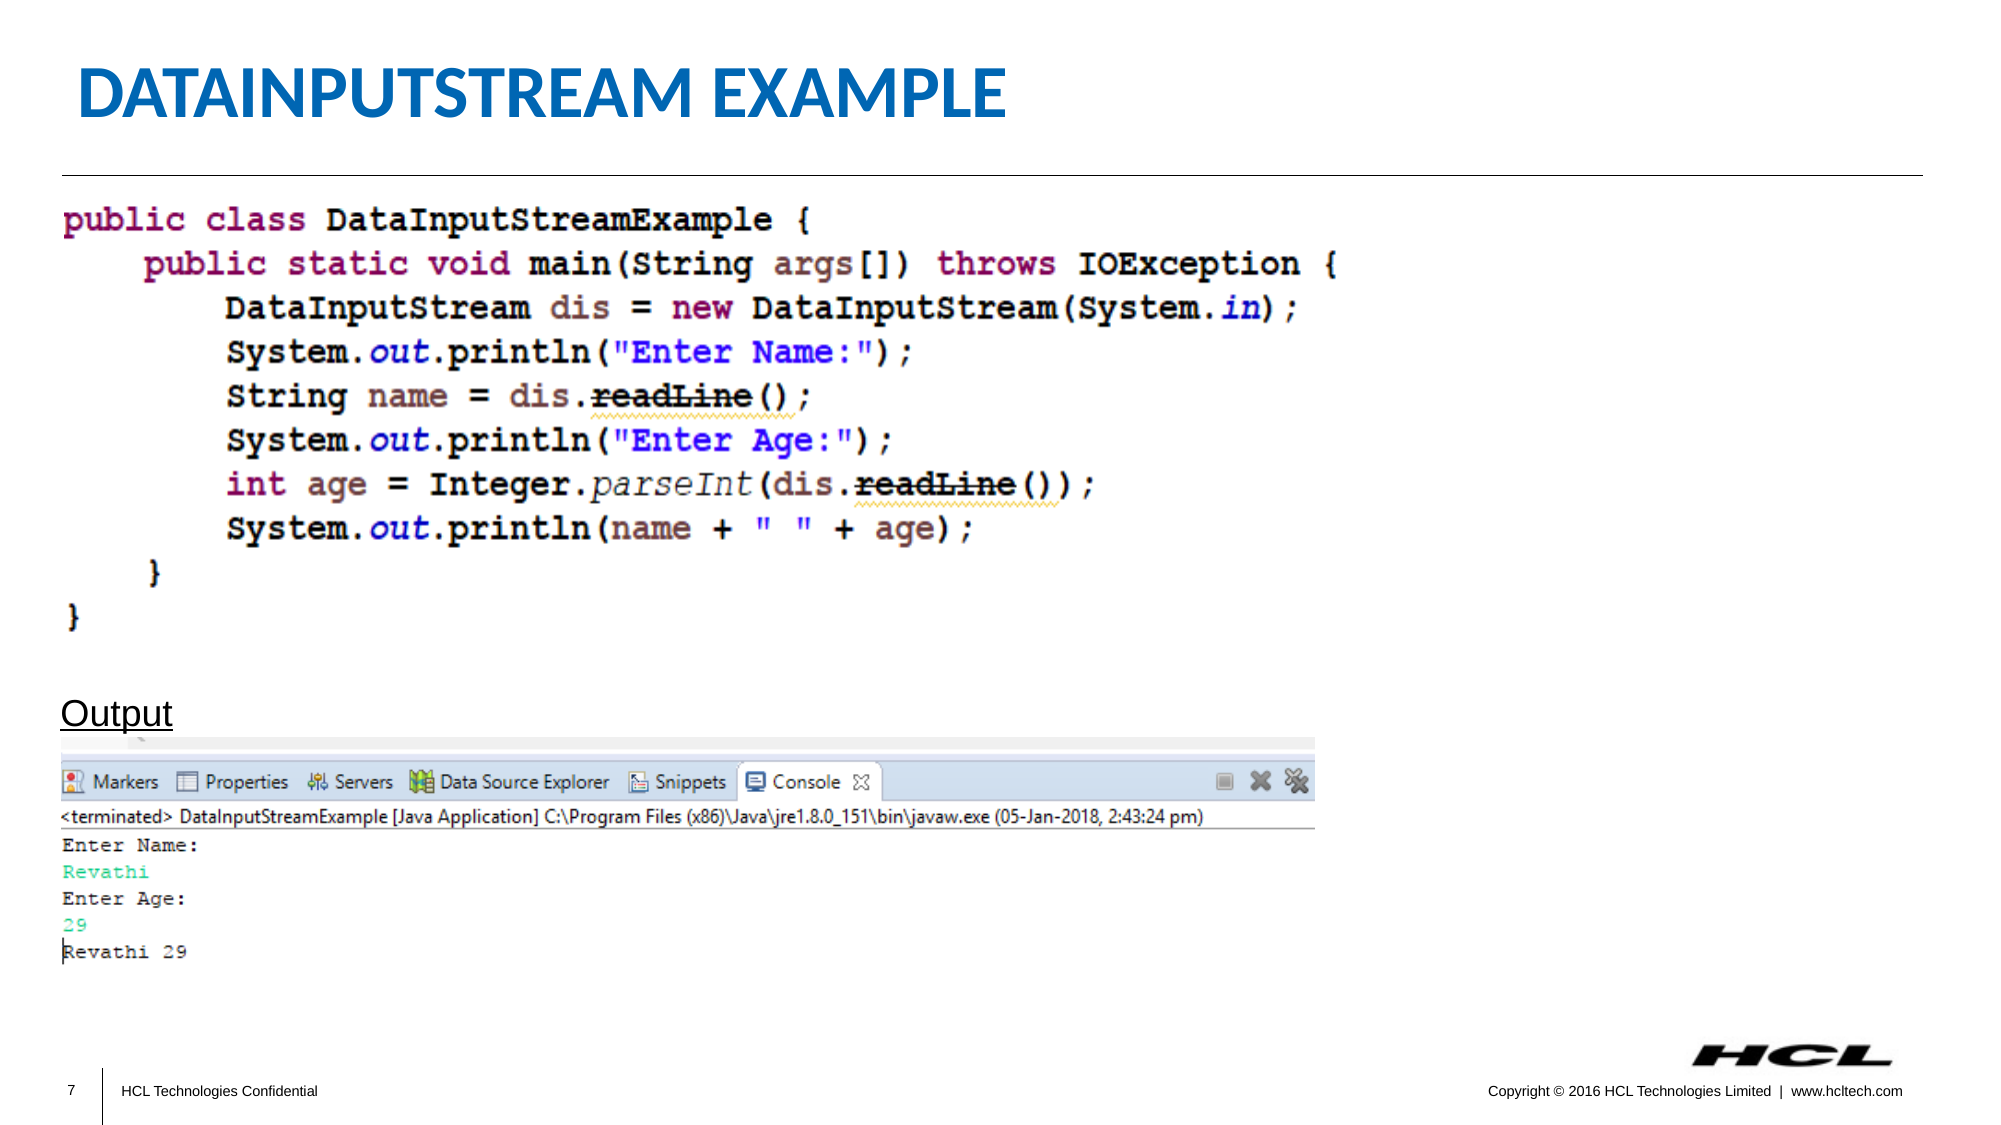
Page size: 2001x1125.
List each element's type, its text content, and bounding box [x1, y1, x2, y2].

title DataInputStream Example [62, 42, 1781, 144]
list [60, 737, 1315, 985]
picture [1660, 1024, 1924, 1080]
picture [63, 187, 1369, 650]
text_box Output [45, 681, 346, 742]
